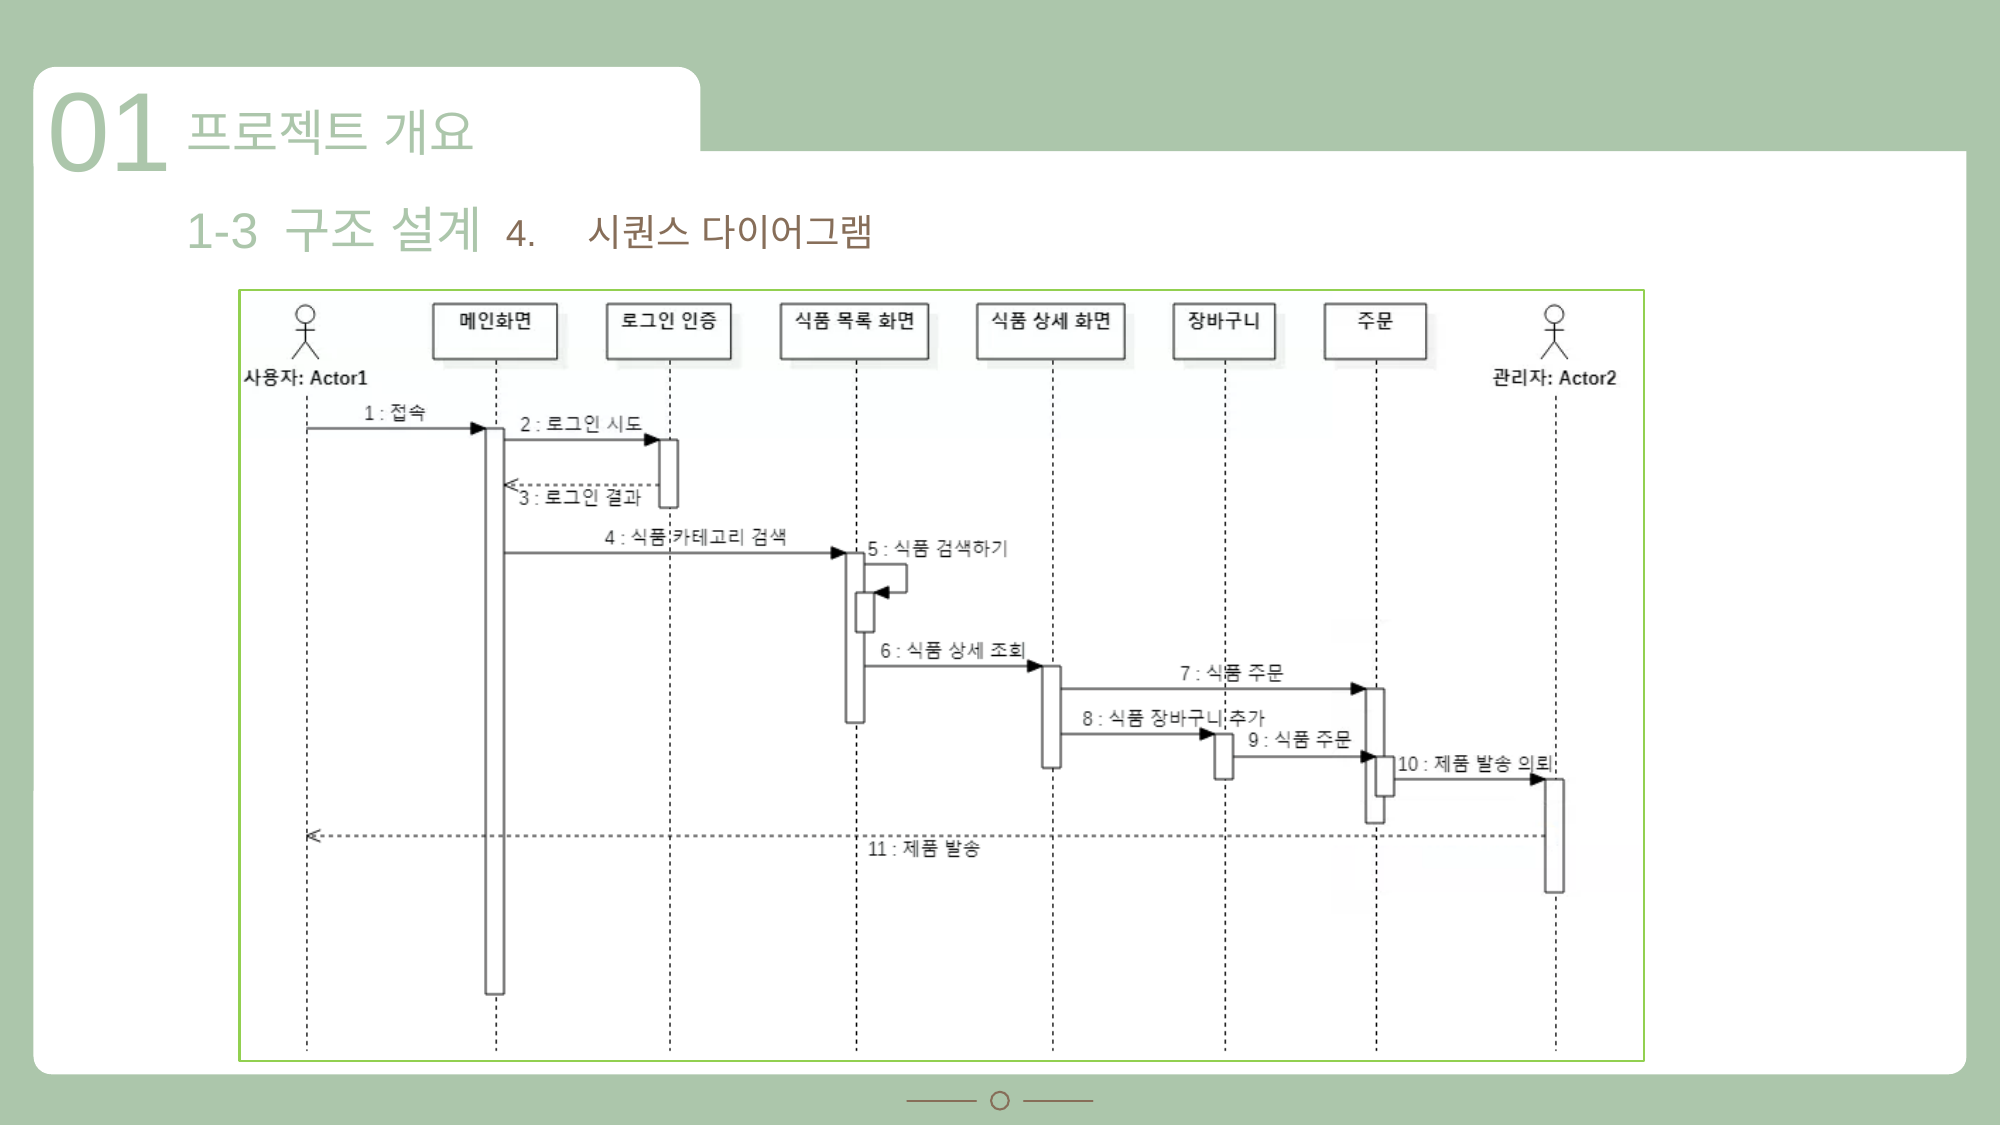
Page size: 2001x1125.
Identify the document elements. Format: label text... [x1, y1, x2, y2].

text_box 4. 시퀀스 다이어그램 [490, 201, 1236, 268]
text_box 프로젝트 개요 1-3 구조 설계 [171, 93, 793, 266]
text_box 01 [32, 51, 191, 202]
picture [240, 290, 1644, 1061]
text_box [907, 1091, 1093, 1110]
